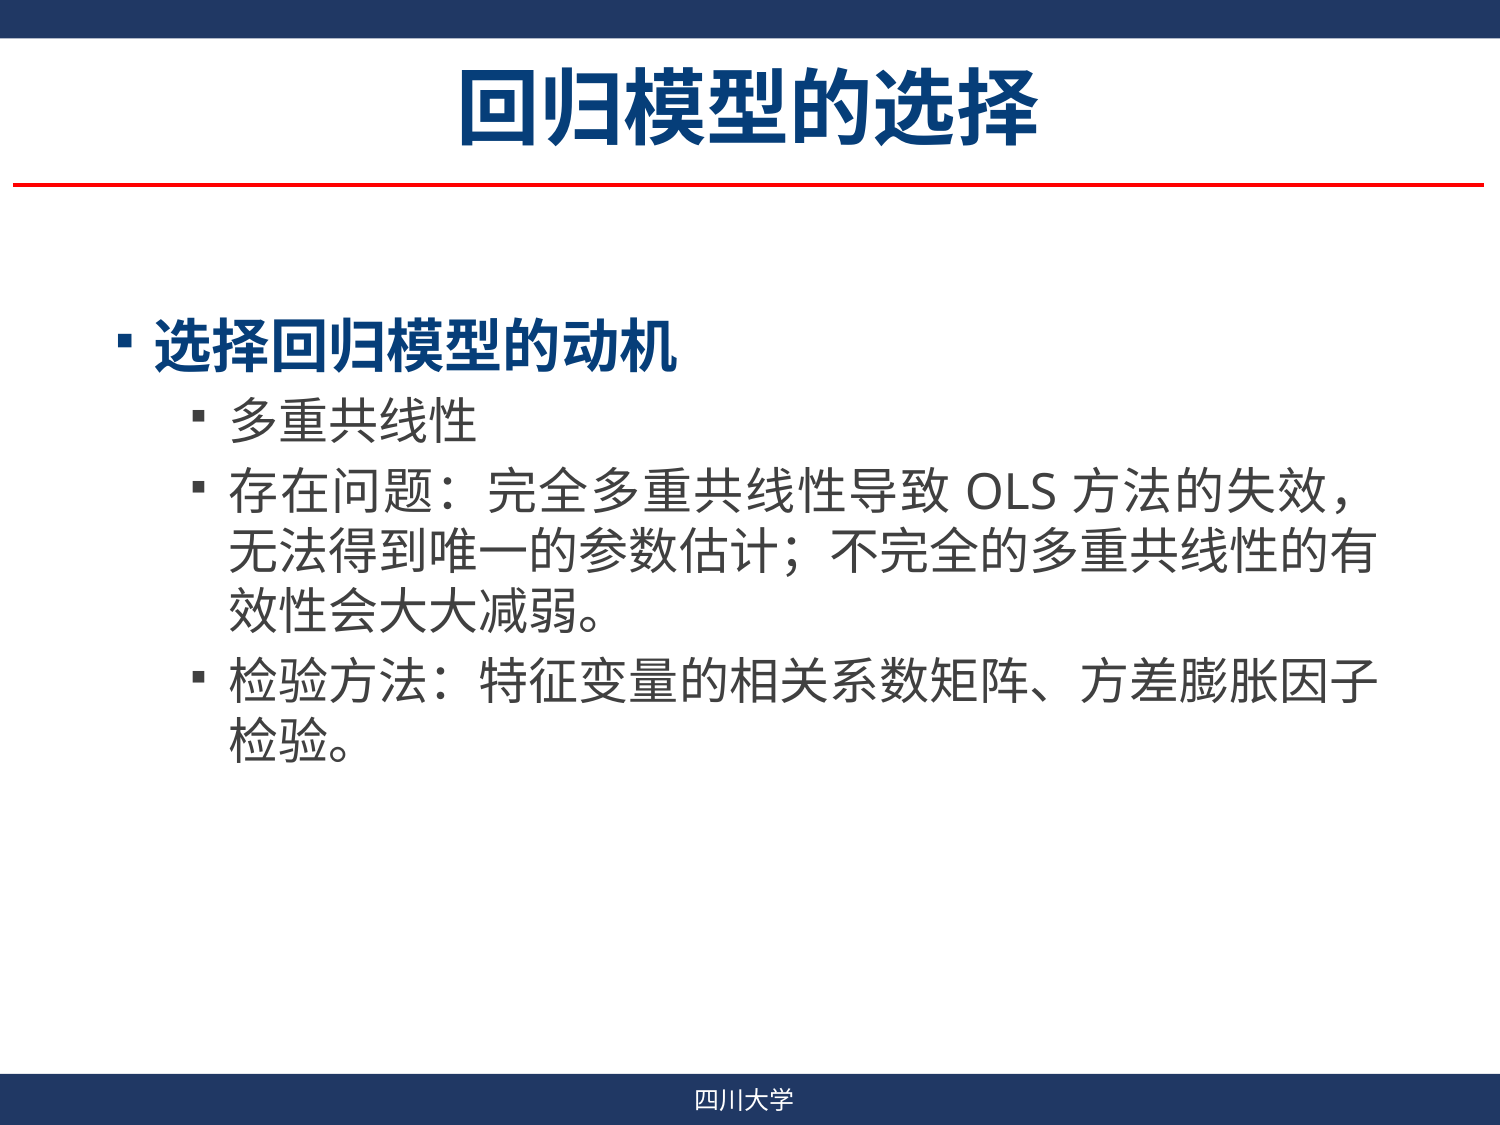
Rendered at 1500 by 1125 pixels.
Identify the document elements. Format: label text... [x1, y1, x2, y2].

title 回归模型的选择 [101, 60, 1395, 163]
list 选择回归模型的动机 多重共线性 存在问题：完全多重共线性导致OLS方法的失效，无法得到唯一的参数估计；不完全的多重共线性的有效性会大大减弱。 检验方法：特征变量的相关系数矩阵、方差膨胀因子检验。 [101, 301, 1395, 1024]
